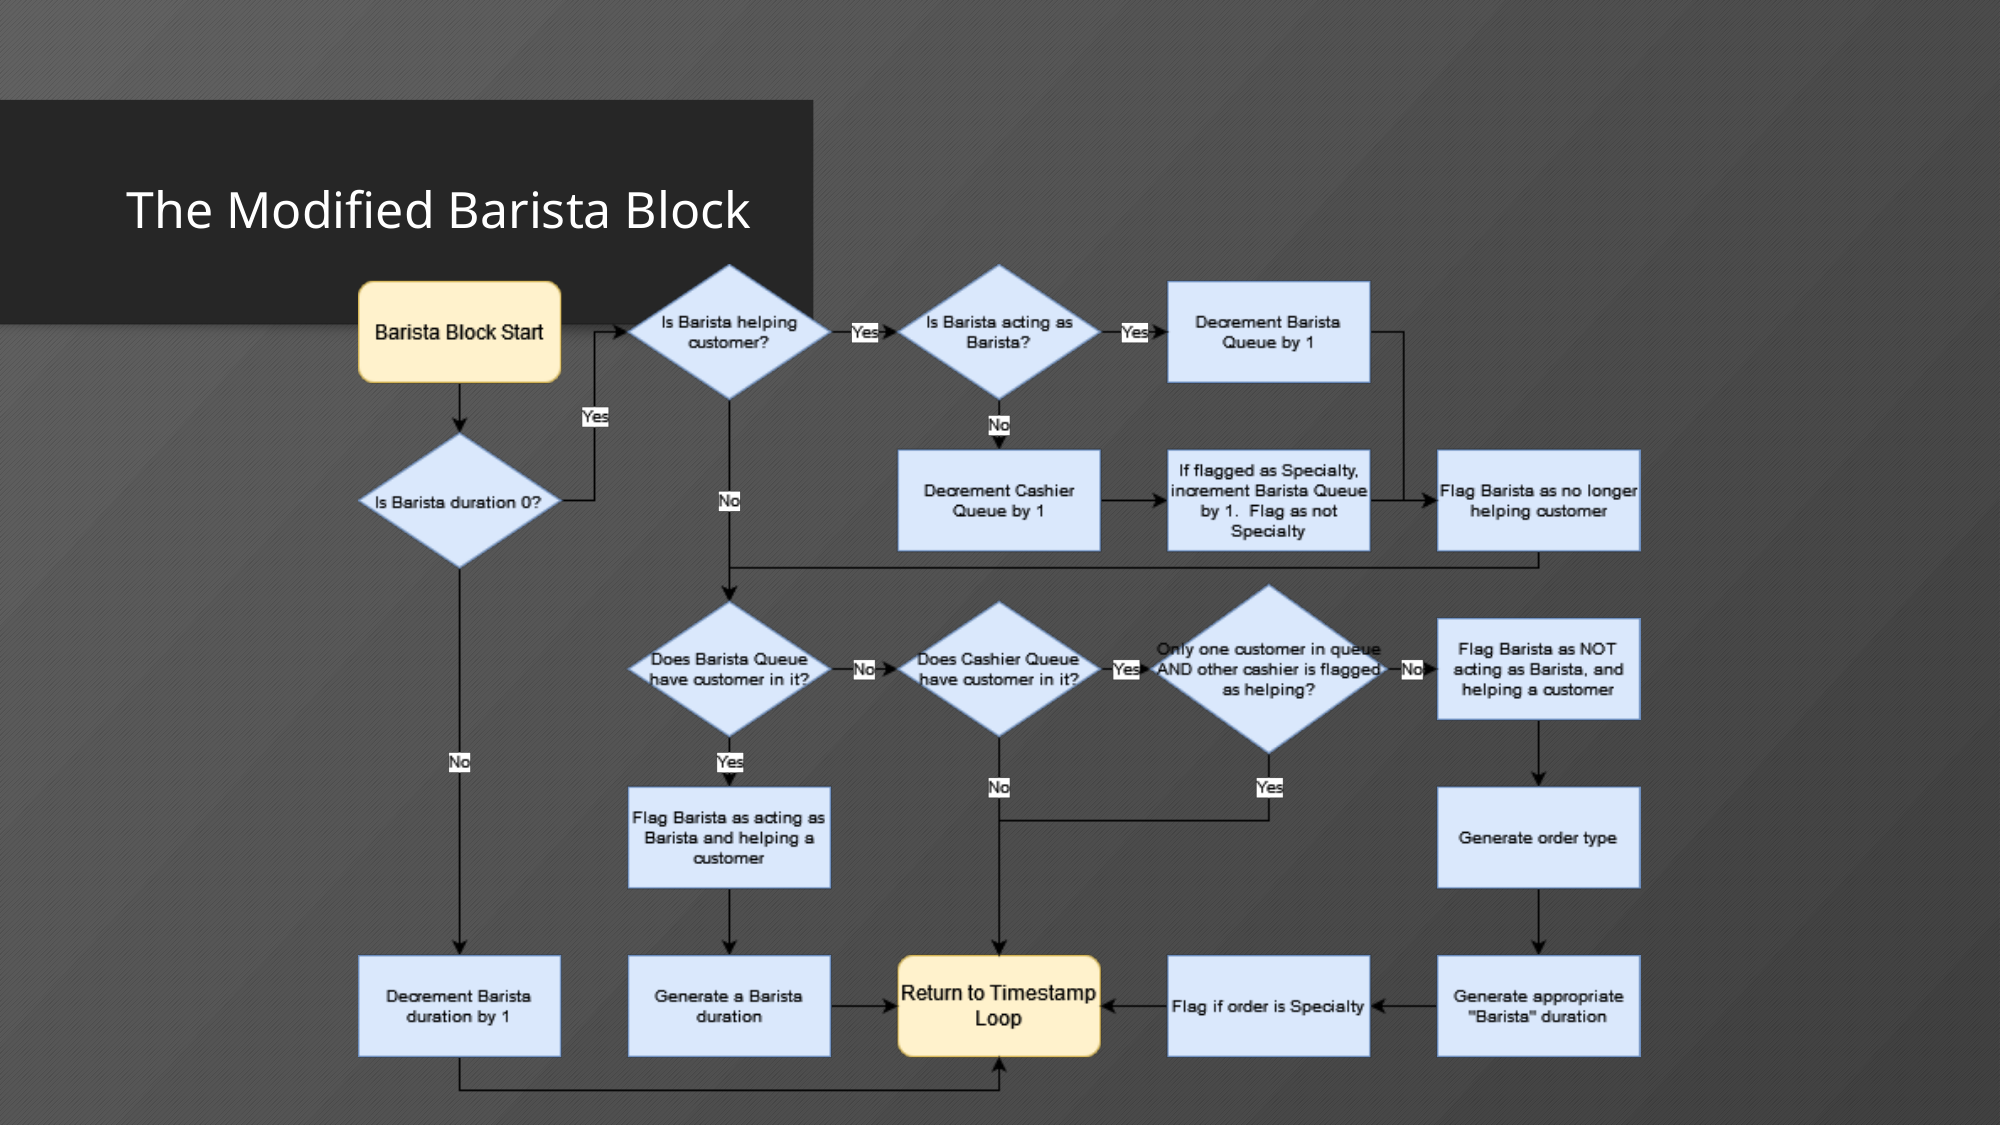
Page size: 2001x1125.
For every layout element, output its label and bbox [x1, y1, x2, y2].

list [358, 264, 1641, 1106]
picture [0, 0, 2000, 1125]
